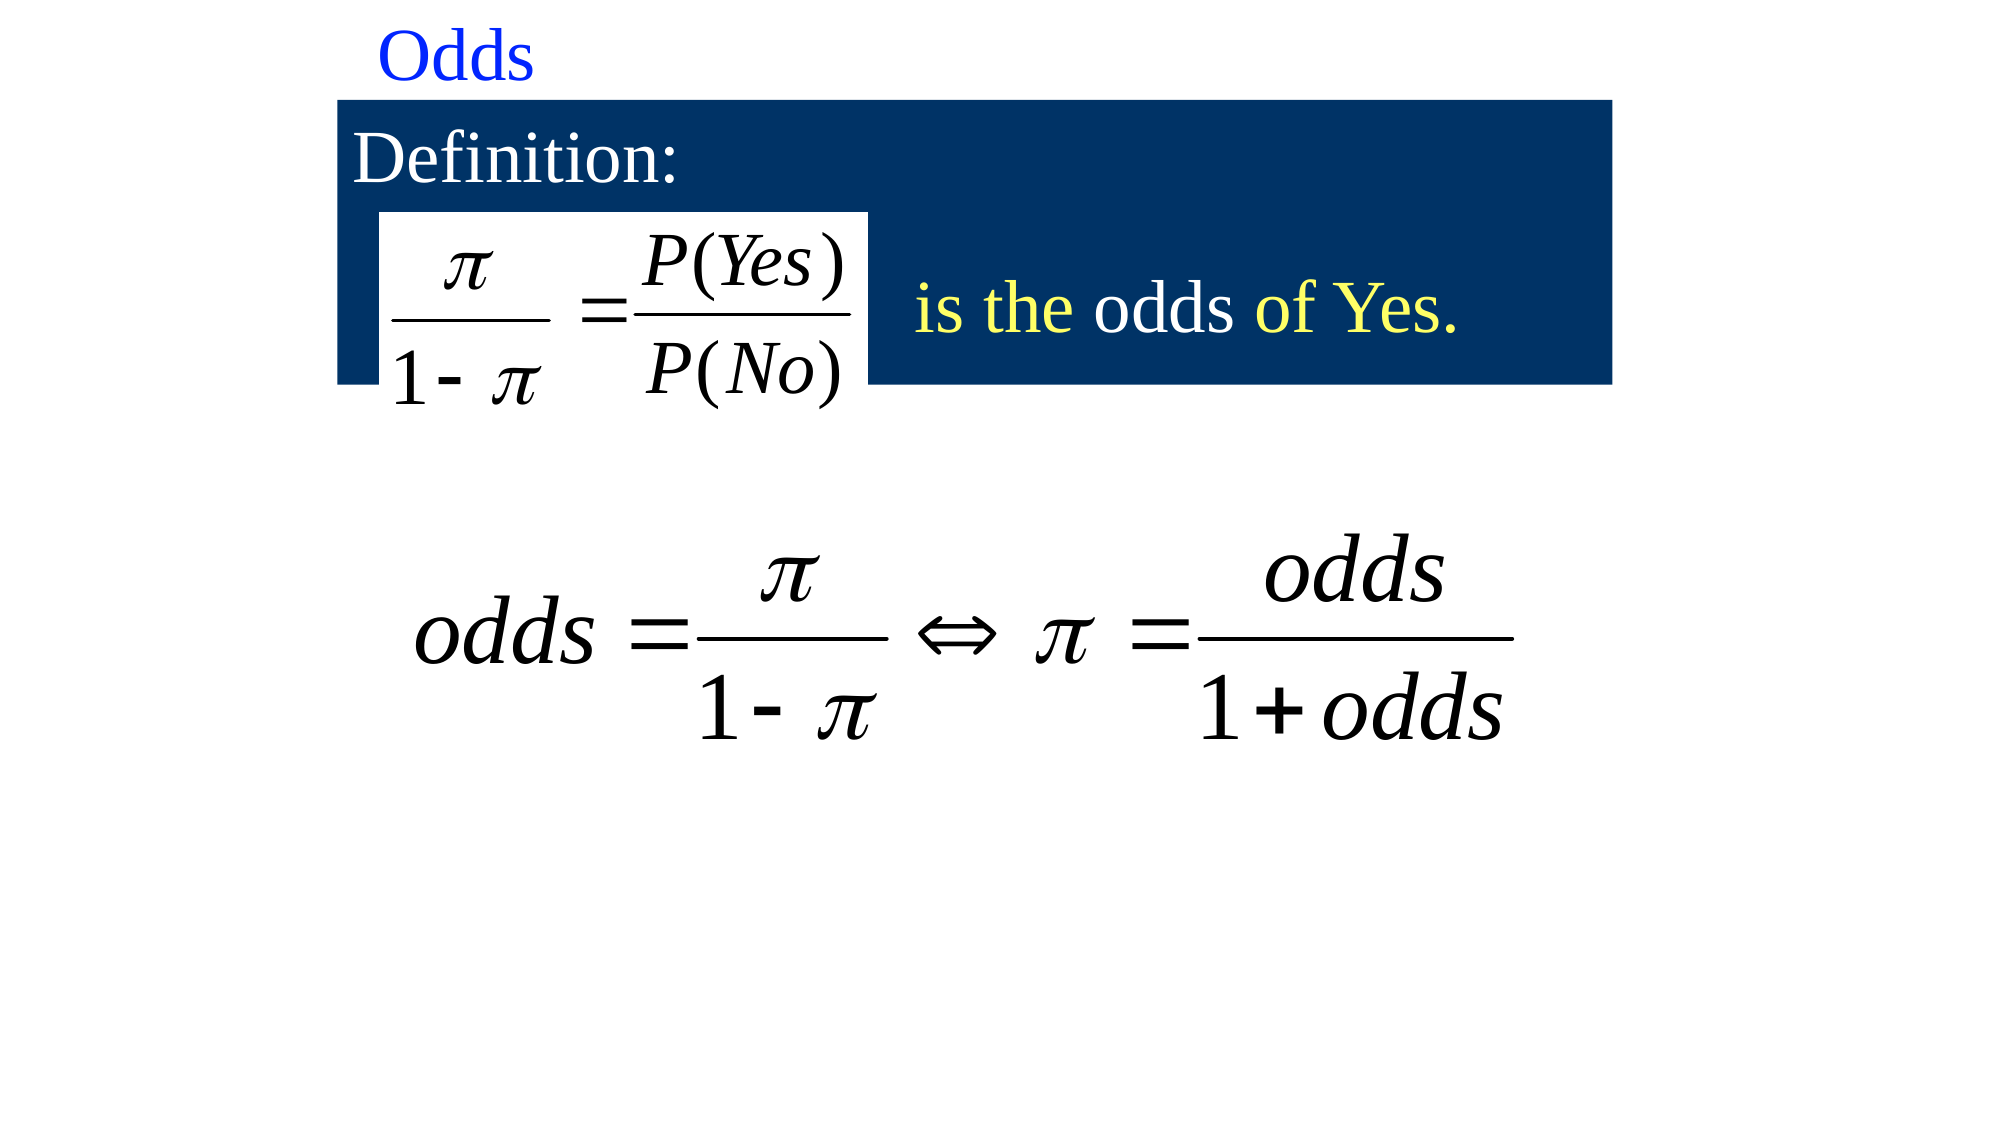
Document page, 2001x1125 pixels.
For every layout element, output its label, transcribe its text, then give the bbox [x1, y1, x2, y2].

text_box is the odds of Yes. [899, 249, 1588, 355]
text_box Definition: [337, 99, 1613, 385]
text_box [562, 212, 869, 423]
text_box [379, 212, 562, 423]
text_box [399, 508, 1535, 761]
title Odds [362, 0, 1638, 113]
